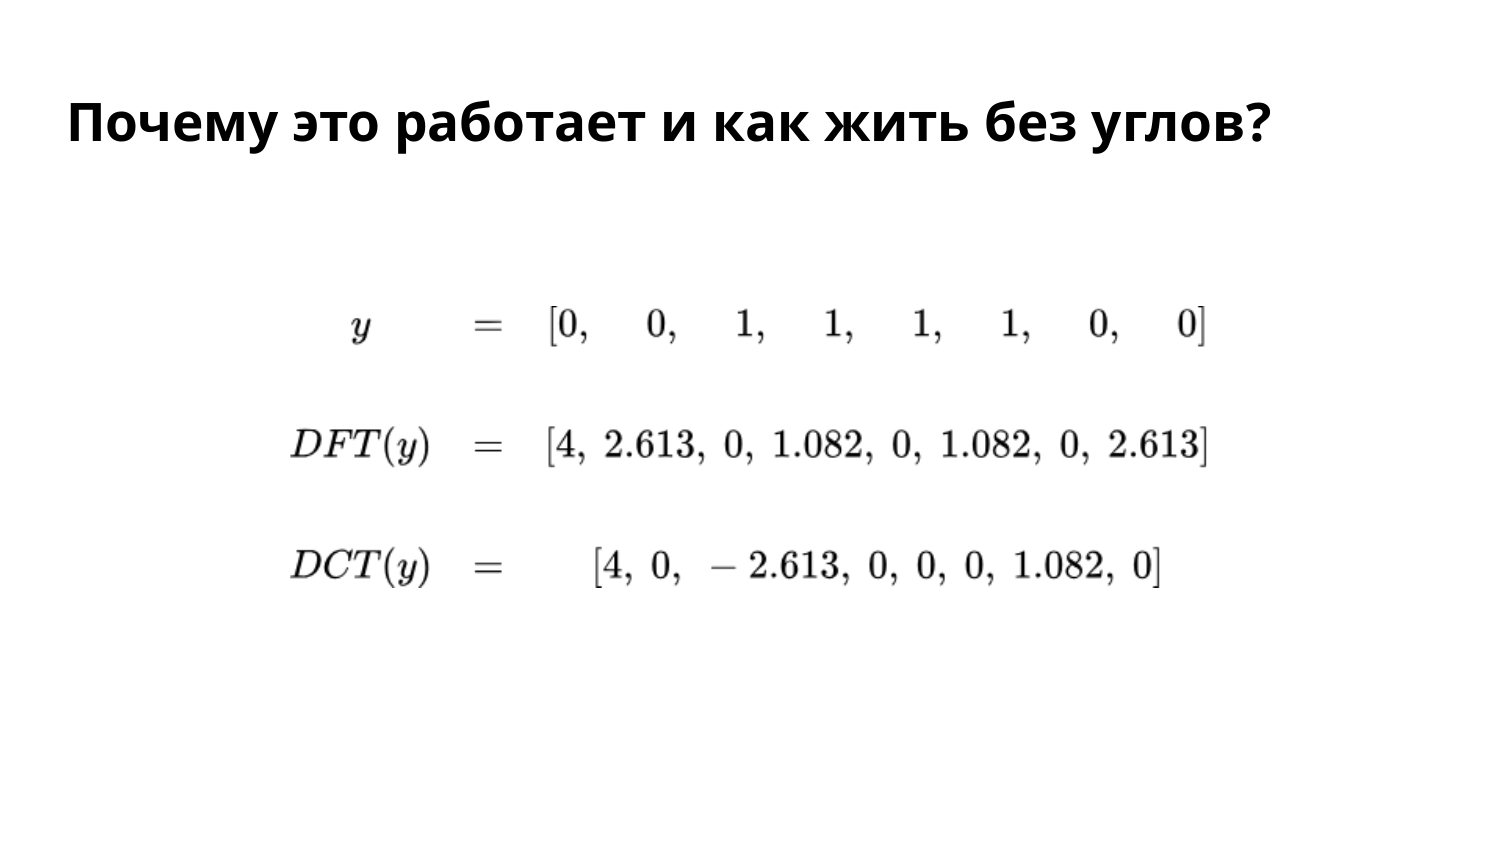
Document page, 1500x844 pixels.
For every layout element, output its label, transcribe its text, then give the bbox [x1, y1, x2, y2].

picture [289, 305, 1211, 588]
title Почему это работает и как жить без углов? [51, 72, 1449, 167]
